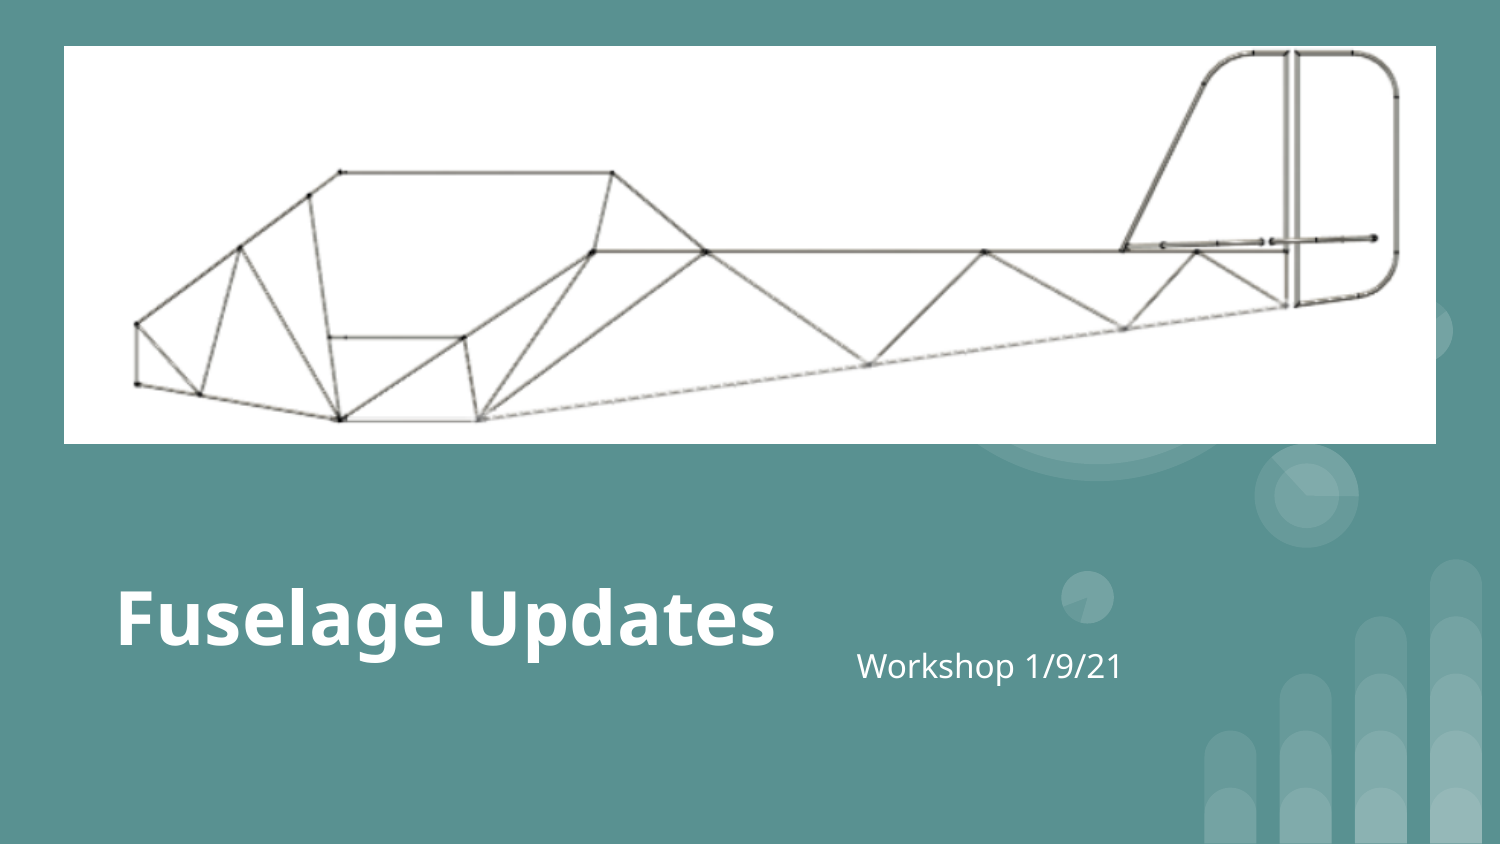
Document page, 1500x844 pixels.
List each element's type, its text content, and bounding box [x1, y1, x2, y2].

picture [64, 46, 1436, 444]
subtitle Workshop 1/9/21 [841, 629, 1500, 744]
title Fuselage Updates [99, 461, 798, 769]
